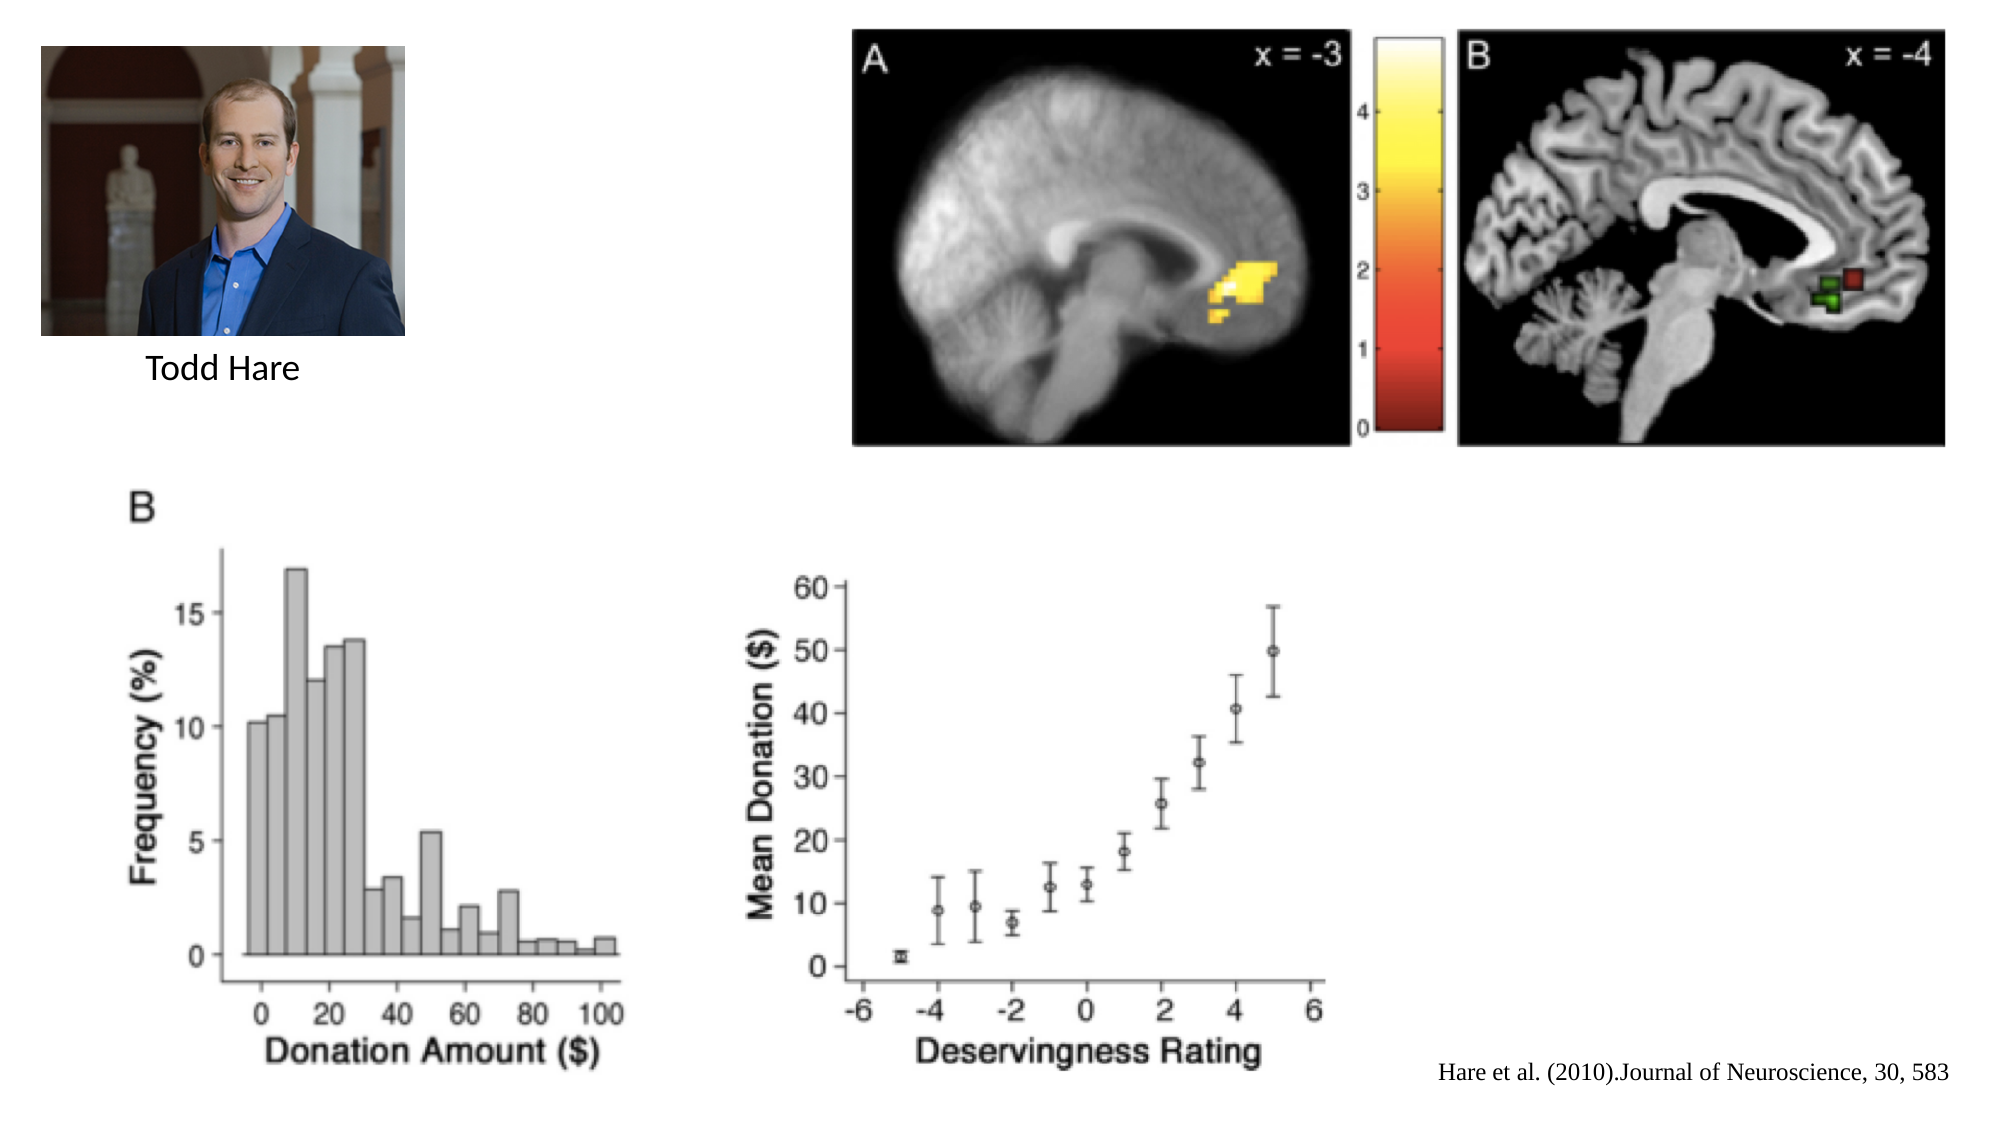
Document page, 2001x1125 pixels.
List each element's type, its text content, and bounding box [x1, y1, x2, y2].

text_box Hare et al. (2010).Journal of Neuroscience, 30, 583 [1423, 1047, 1965, 1093]
text_box Todd Hare [130, 336, 316, 396]
picture [825, 11, 1969, 458]
picture [83, 457, 642, 1094]
picture [41, 46, 405, 336]
picture [709, 555, 1353, 1094]
